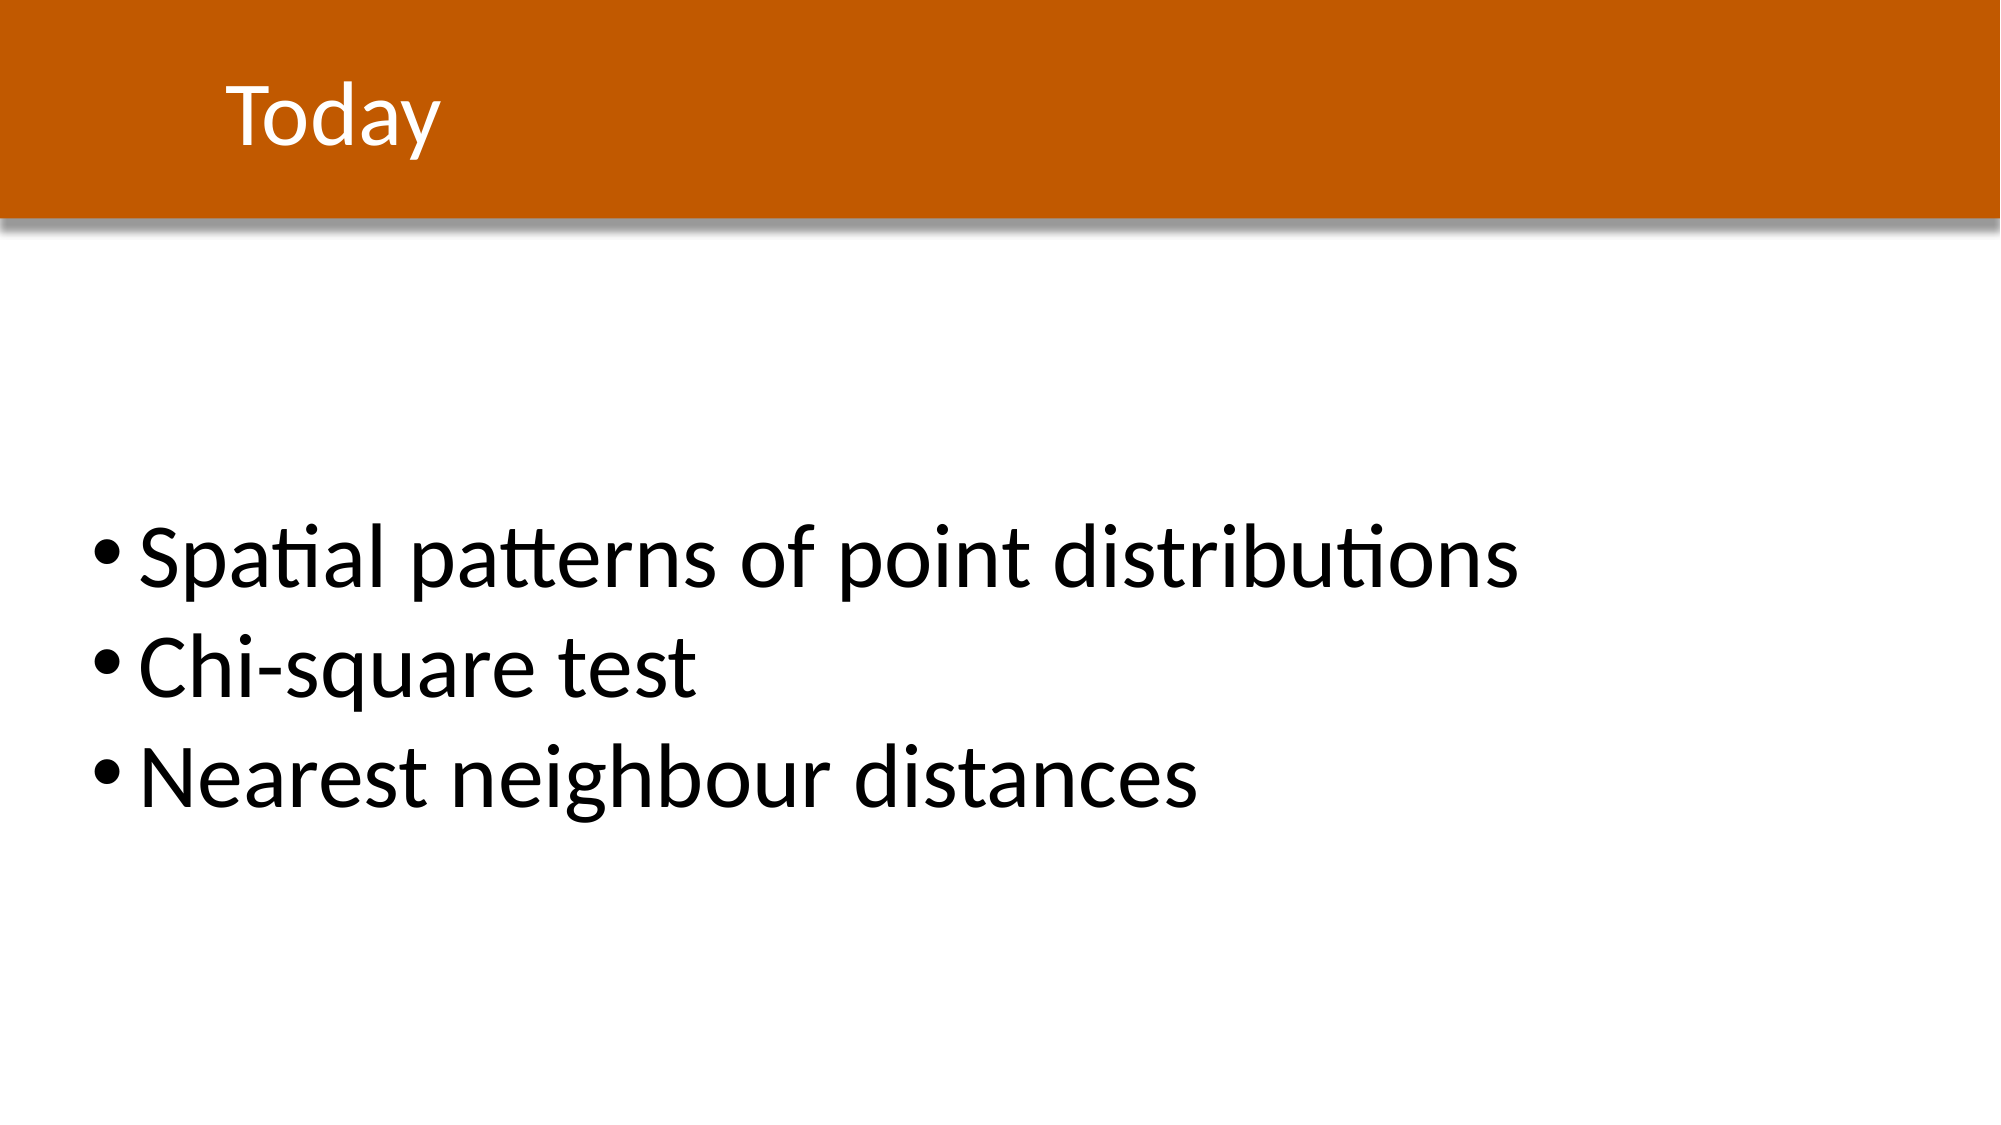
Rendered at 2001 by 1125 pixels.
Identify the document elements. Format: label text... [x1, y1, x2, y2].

text_box Spatial patterns of point distributions Chi-square test Nearest neighbour distances [76, 488, 1537, 833]
text_box Today [210, 17, 2000, 201]
text_box [0, 0, 2000, 219]
